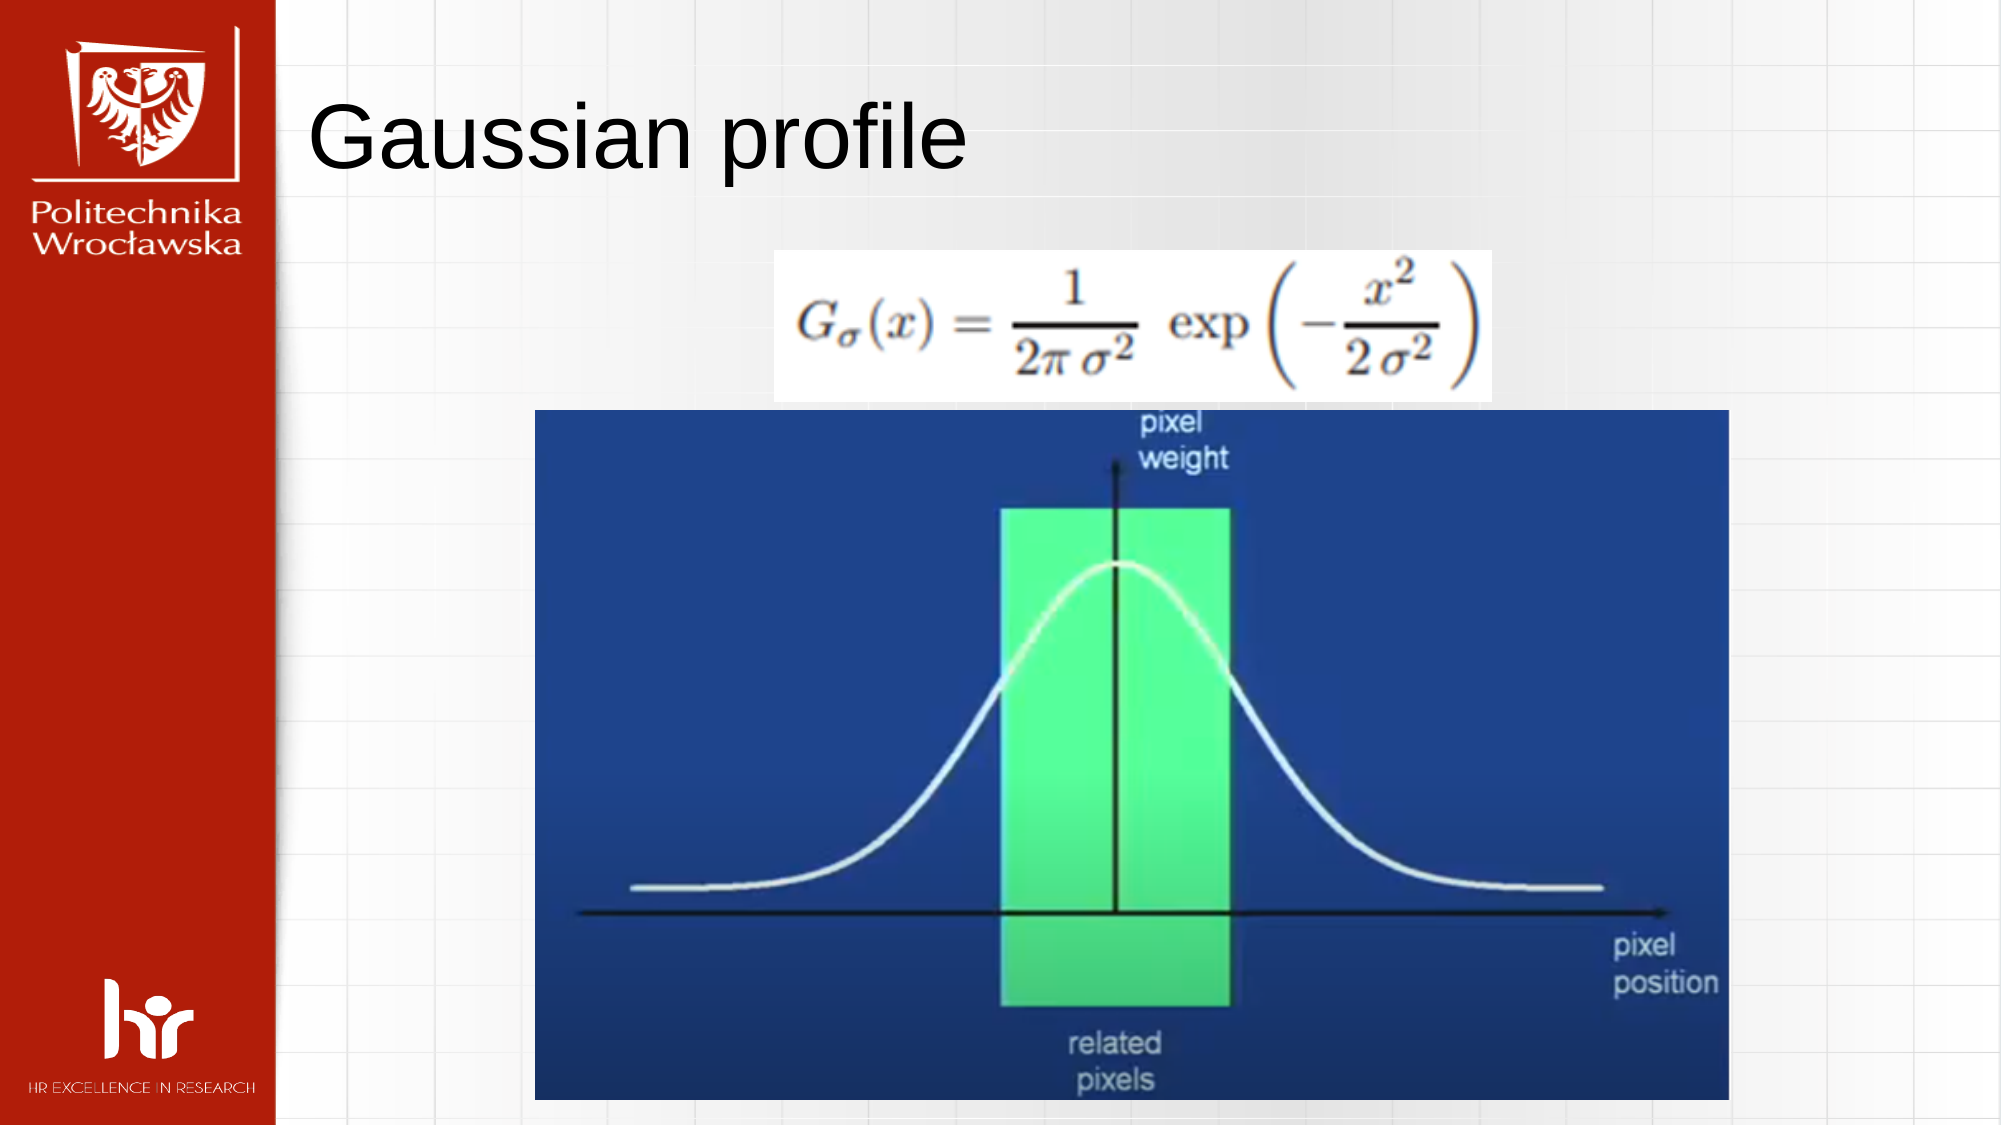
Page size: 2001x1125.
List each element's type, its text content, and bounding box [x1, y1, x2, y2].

picture [0, 0, 2001, 1125]
title Gaussian profile [307, 88, 2000, 189]
